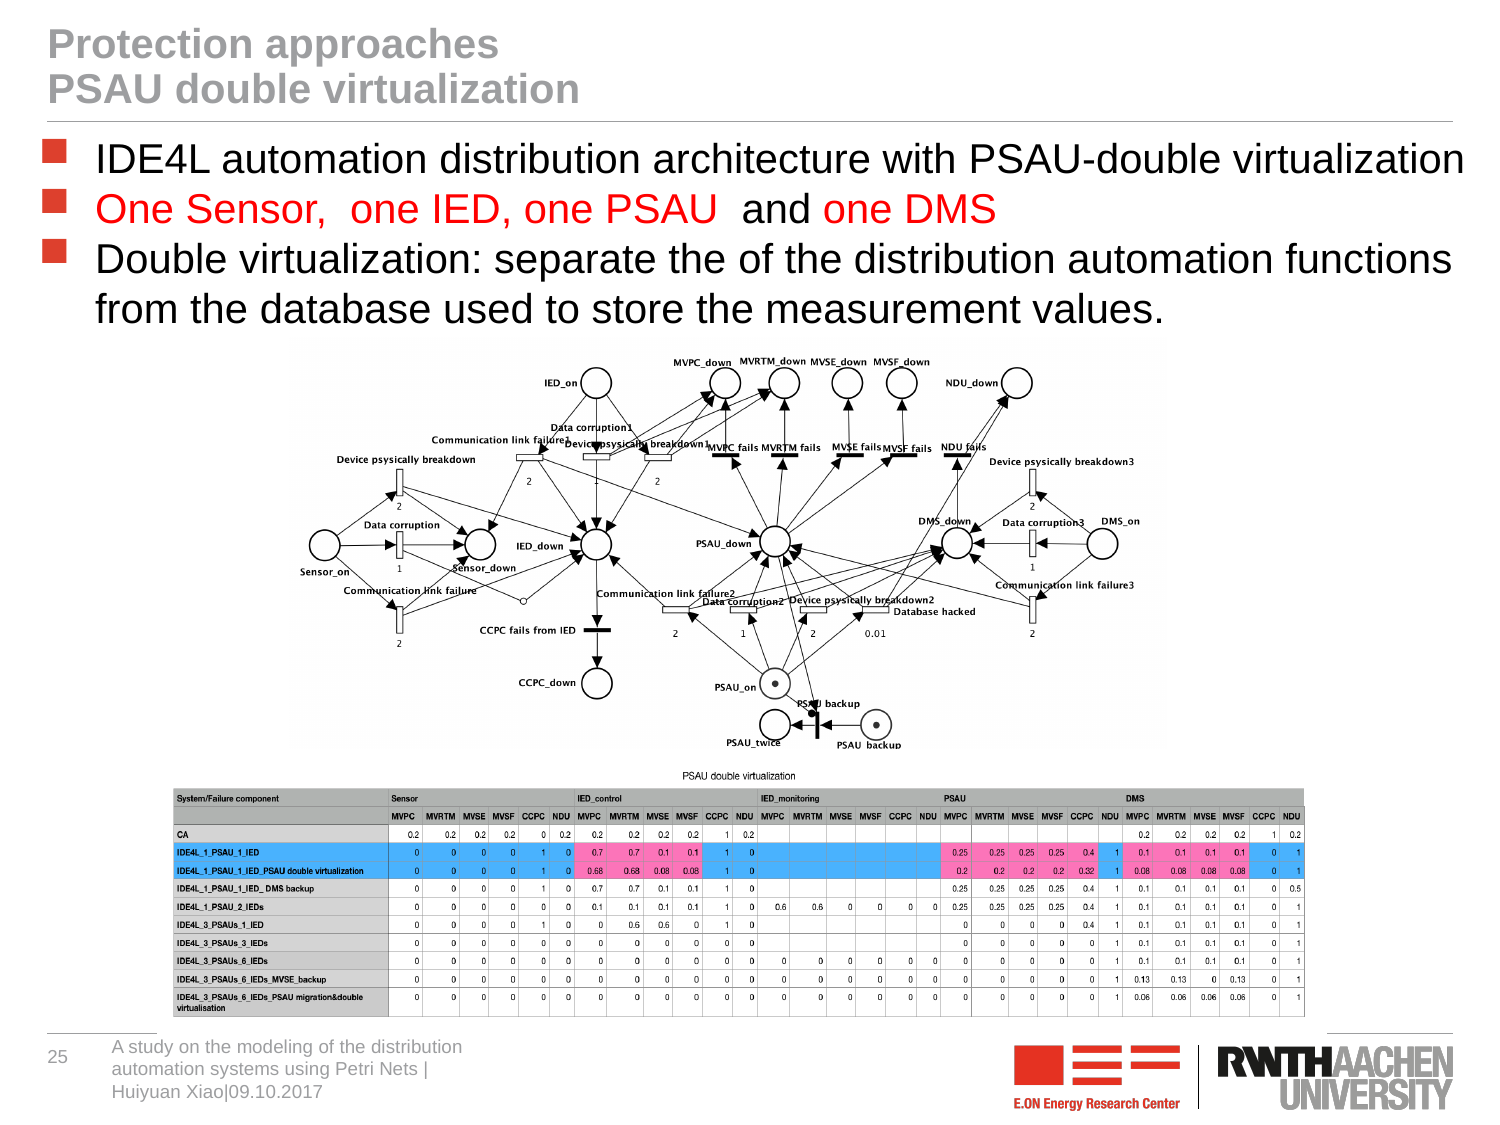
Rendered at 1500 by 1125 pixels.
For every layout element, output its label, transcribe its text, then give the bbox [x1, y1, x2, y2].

title Protection approaches PSAU double virtualization [47, 23, 1453, 113]
picture [1013, 1045, 1180, 1112]
list IDE4L automation distribution architecture with PSAU-double virtualization One Sensor, one IED, one PSAU and one DMS Double virtualization: separate the of the distribution automation functions from the database used to store the measurement values. [38, 131, 1500, 351]
picture [157, 337, 1327, 1035]
picture [1218, 1046, 1453, 1111]
